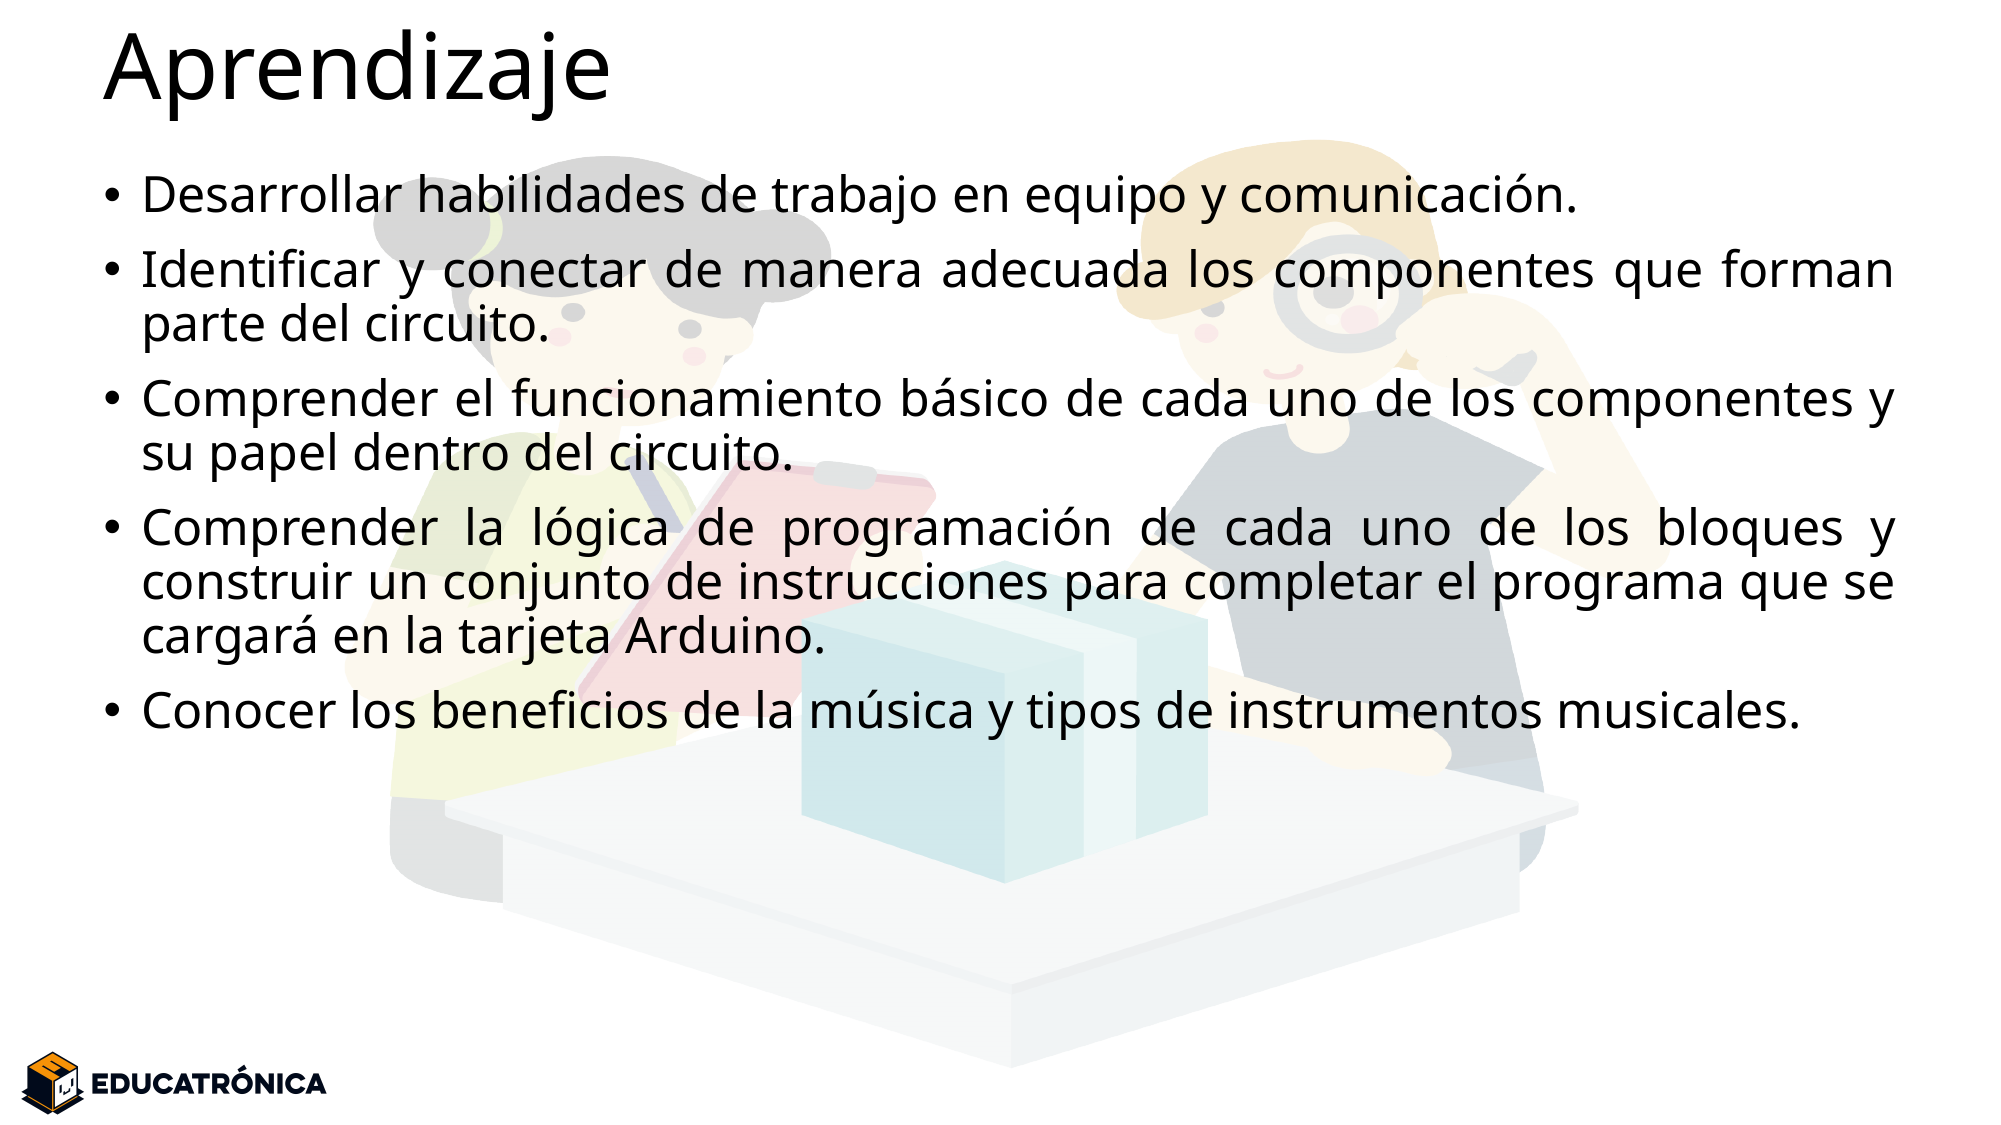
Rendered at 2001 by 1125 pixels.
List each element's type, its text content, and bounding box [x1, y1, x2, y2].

list Desarrollar habilidades de trabajo en equipo y comunicación. Identificar y conectar de manera adecuada los componentes que forman parte del circuito. Comprender el funcionamiento básico de cada uno de los componentes y su papel dentro del circuito. Comprender la lógica de programación de cada uno de los bloques y construir un conjunto de instrucciones para completar el programa que se cargará en la tarjeta Arduino. Conocer los beneficios de la música y tipos de instrumentos musicales. [88, 162, 1912, 1037]
picture [19, 1048, 330, 1118]
title Aprendizaje [88, 7, 1912, 133]
